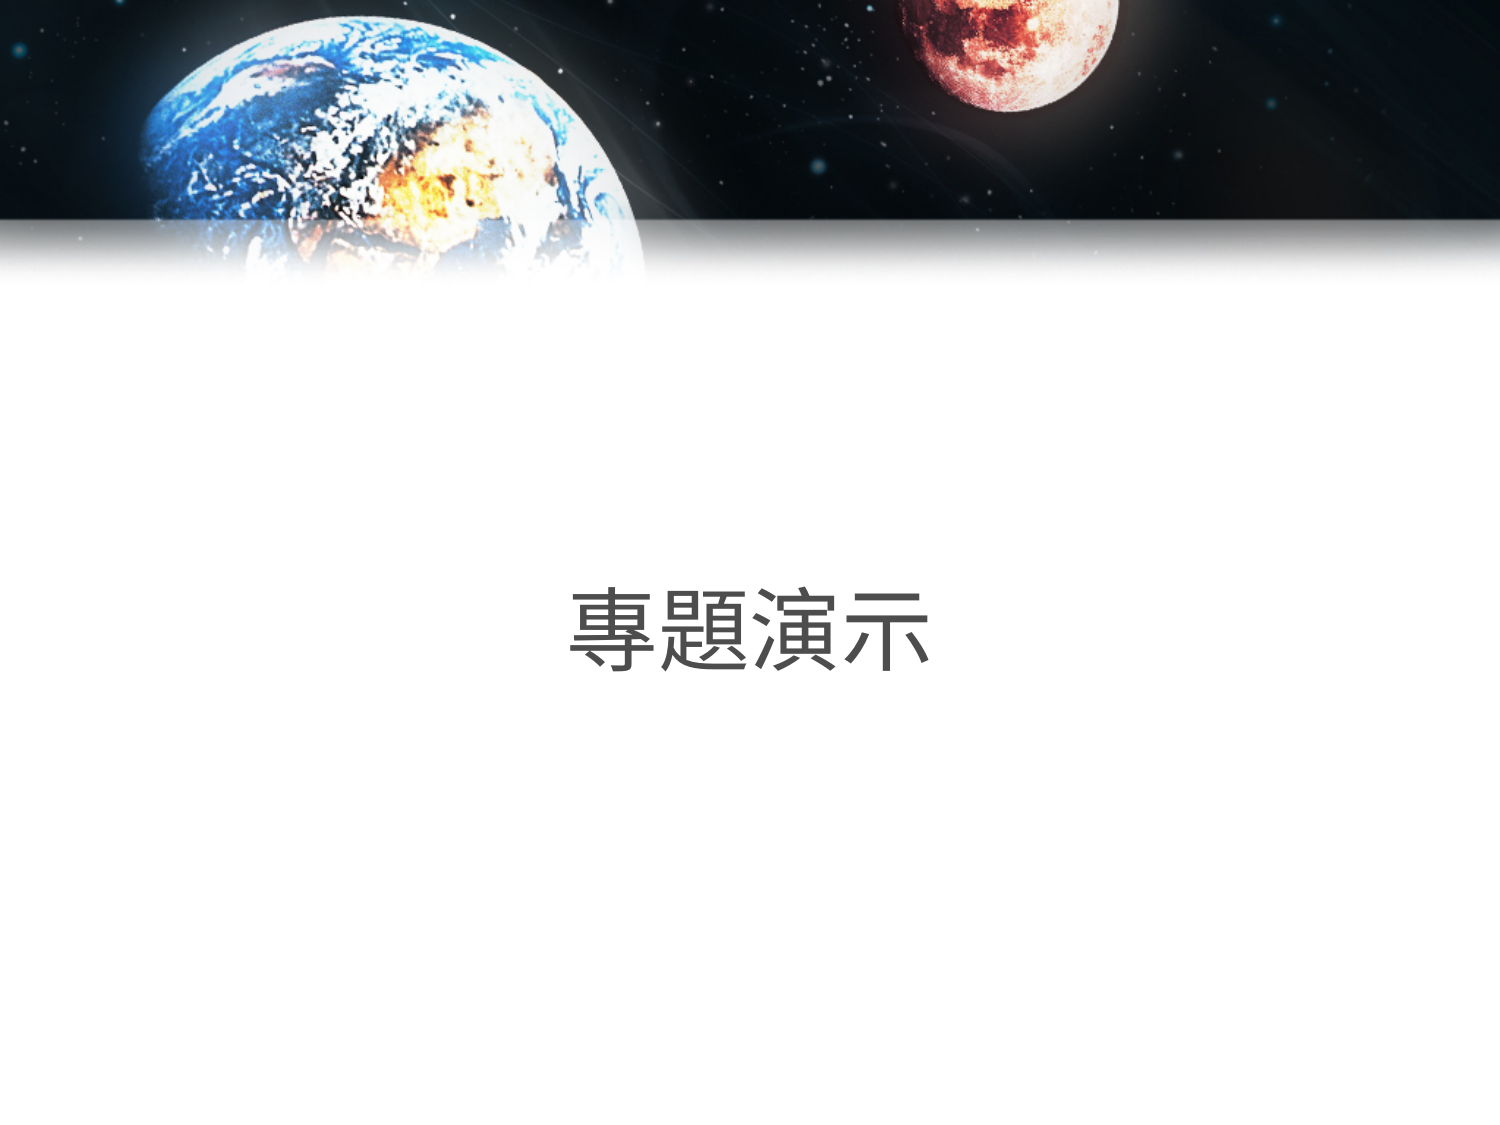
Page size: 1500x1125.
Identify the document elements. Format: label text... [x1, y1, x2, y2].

picture [0, 0, 1500, 1125]
title 專題演示 [168, 562, 1332, 693]
